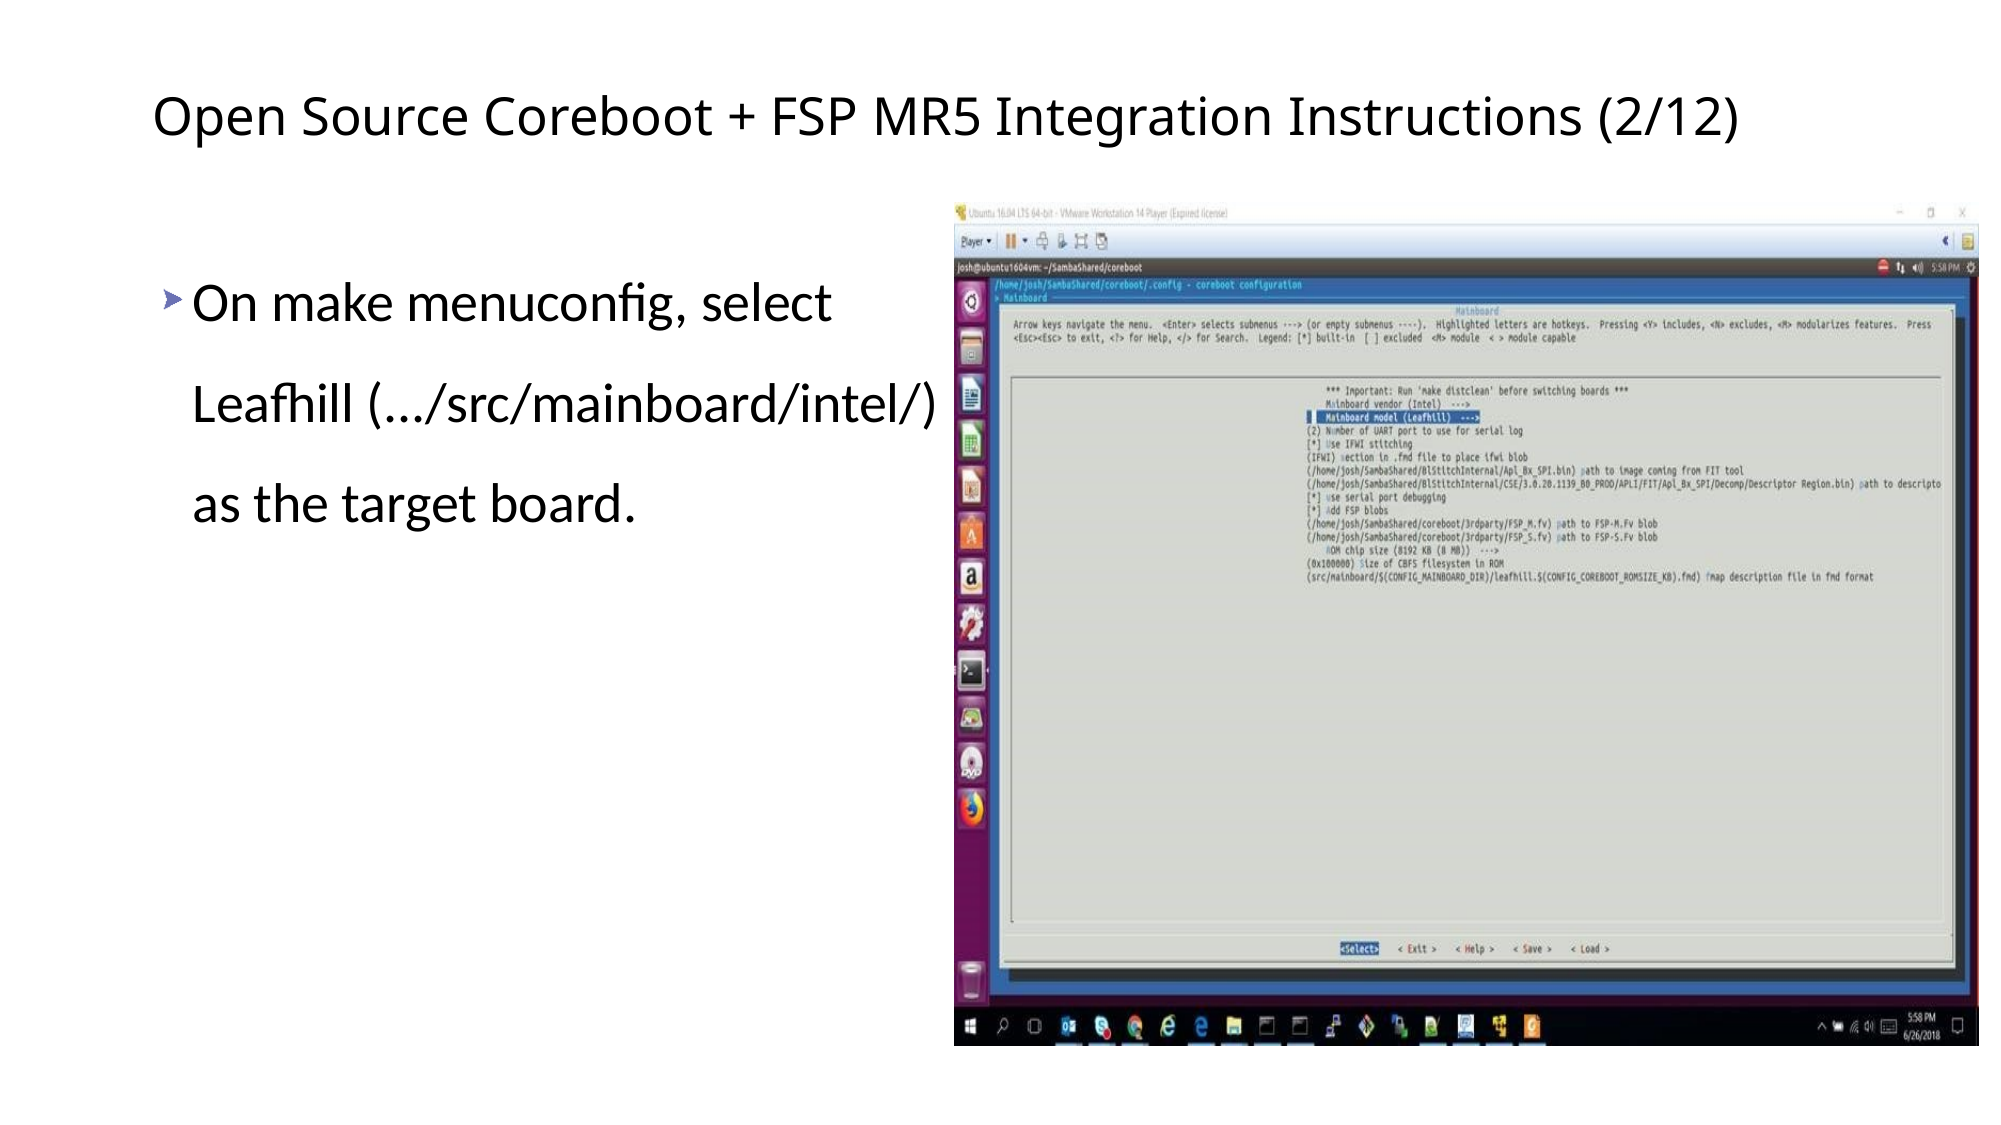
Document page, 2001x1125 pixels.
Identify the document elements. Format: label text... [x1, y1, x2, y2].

list On make menuconfig, select Leafhill (.../src/mainboard/intel/) as the target board. [137, 224, 954, 571]
picture [954, 201, 1980, 1046]
picture [152, 278, 194, 320]
title Open Source Coreboot + FSP MR5 Integration Instructions (2/12) [137, 60, 1863, 178]
